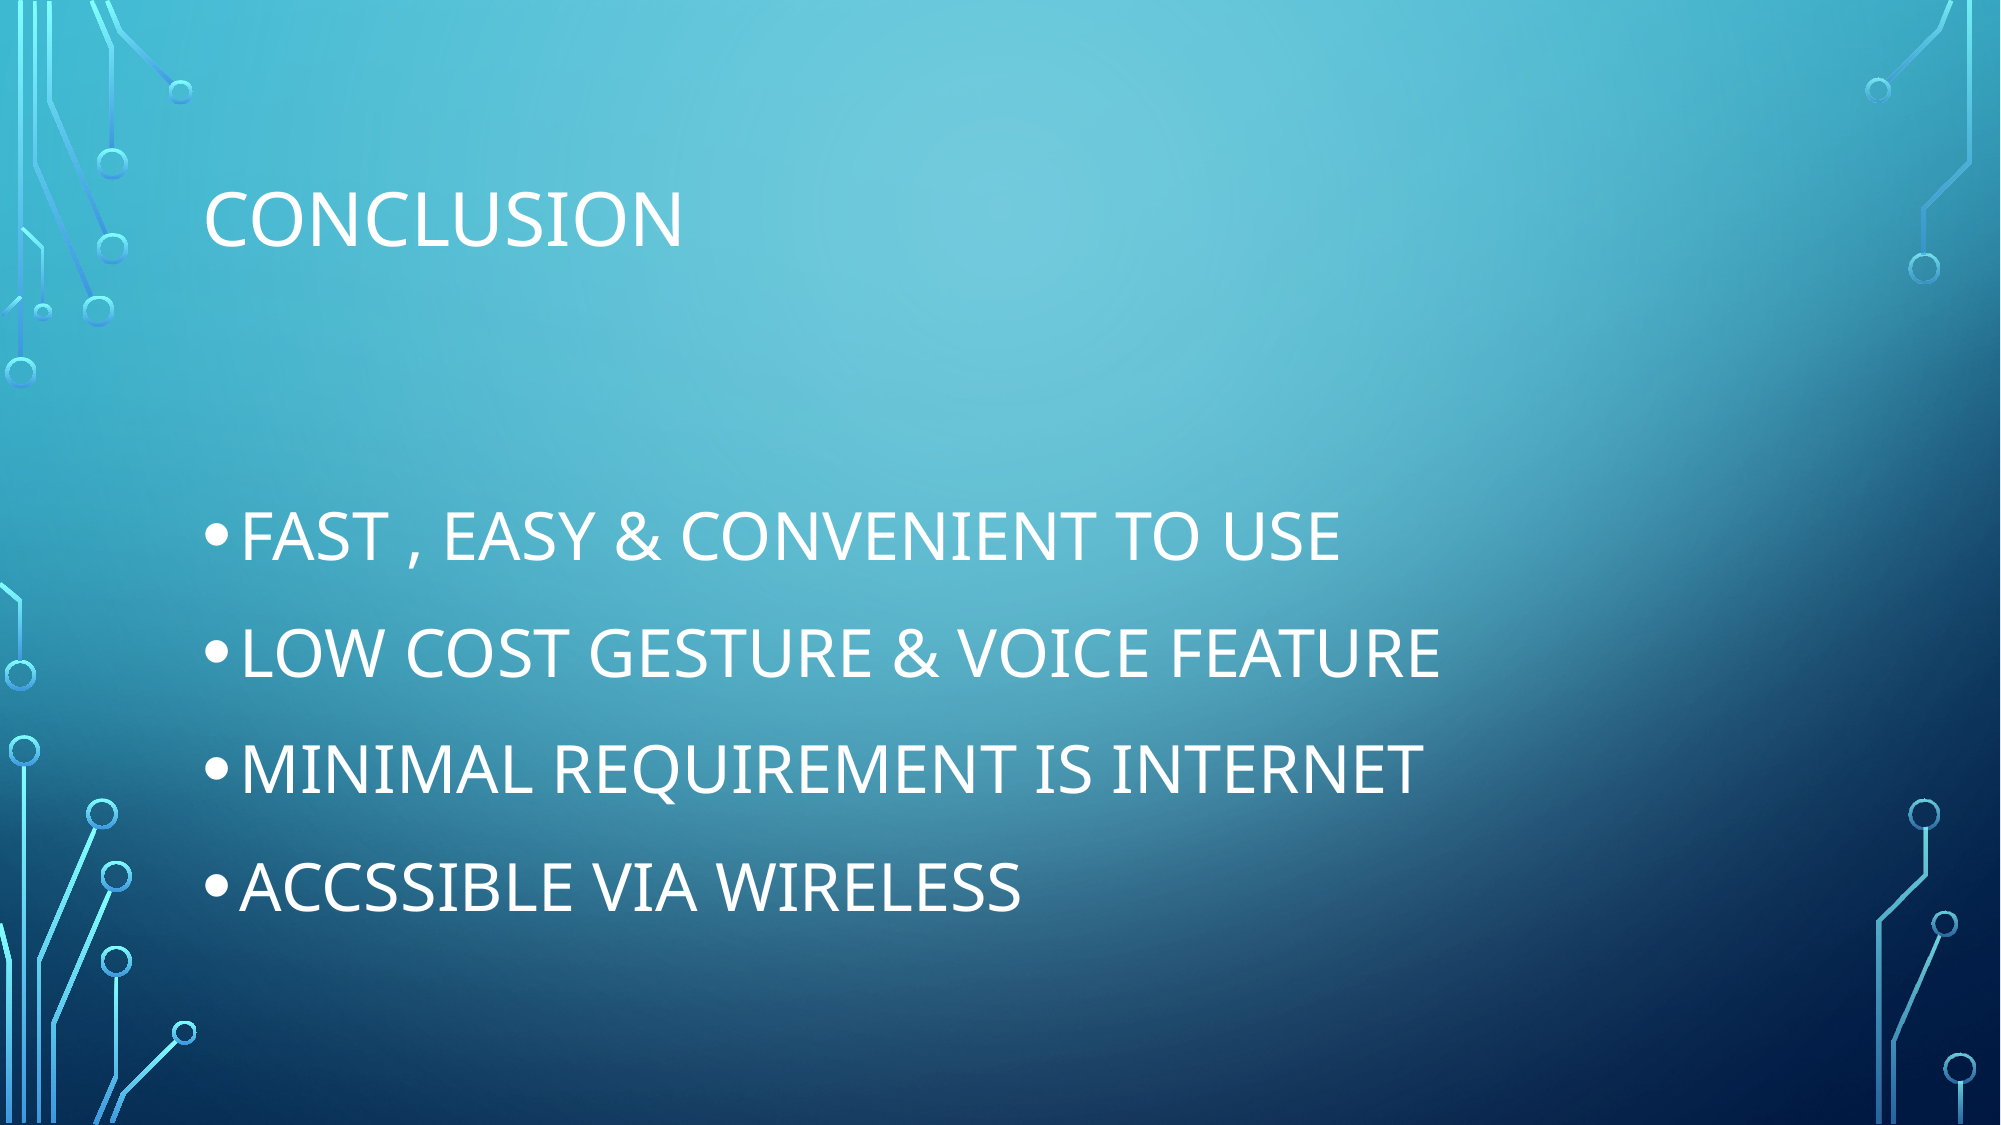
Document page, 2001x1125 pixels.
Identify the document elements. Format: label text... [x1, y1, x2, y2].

title CONCLUSION [187, 101, 1813, 344]
list FAST , EASY & CONVENIENT TO USE LOW COST GESTURE & VOICE FEATURE MINIMAL REQUIREMENT IS INTERNET ACCSSIBLE VIA WIRELESS [187, 369, 1813, 950]
